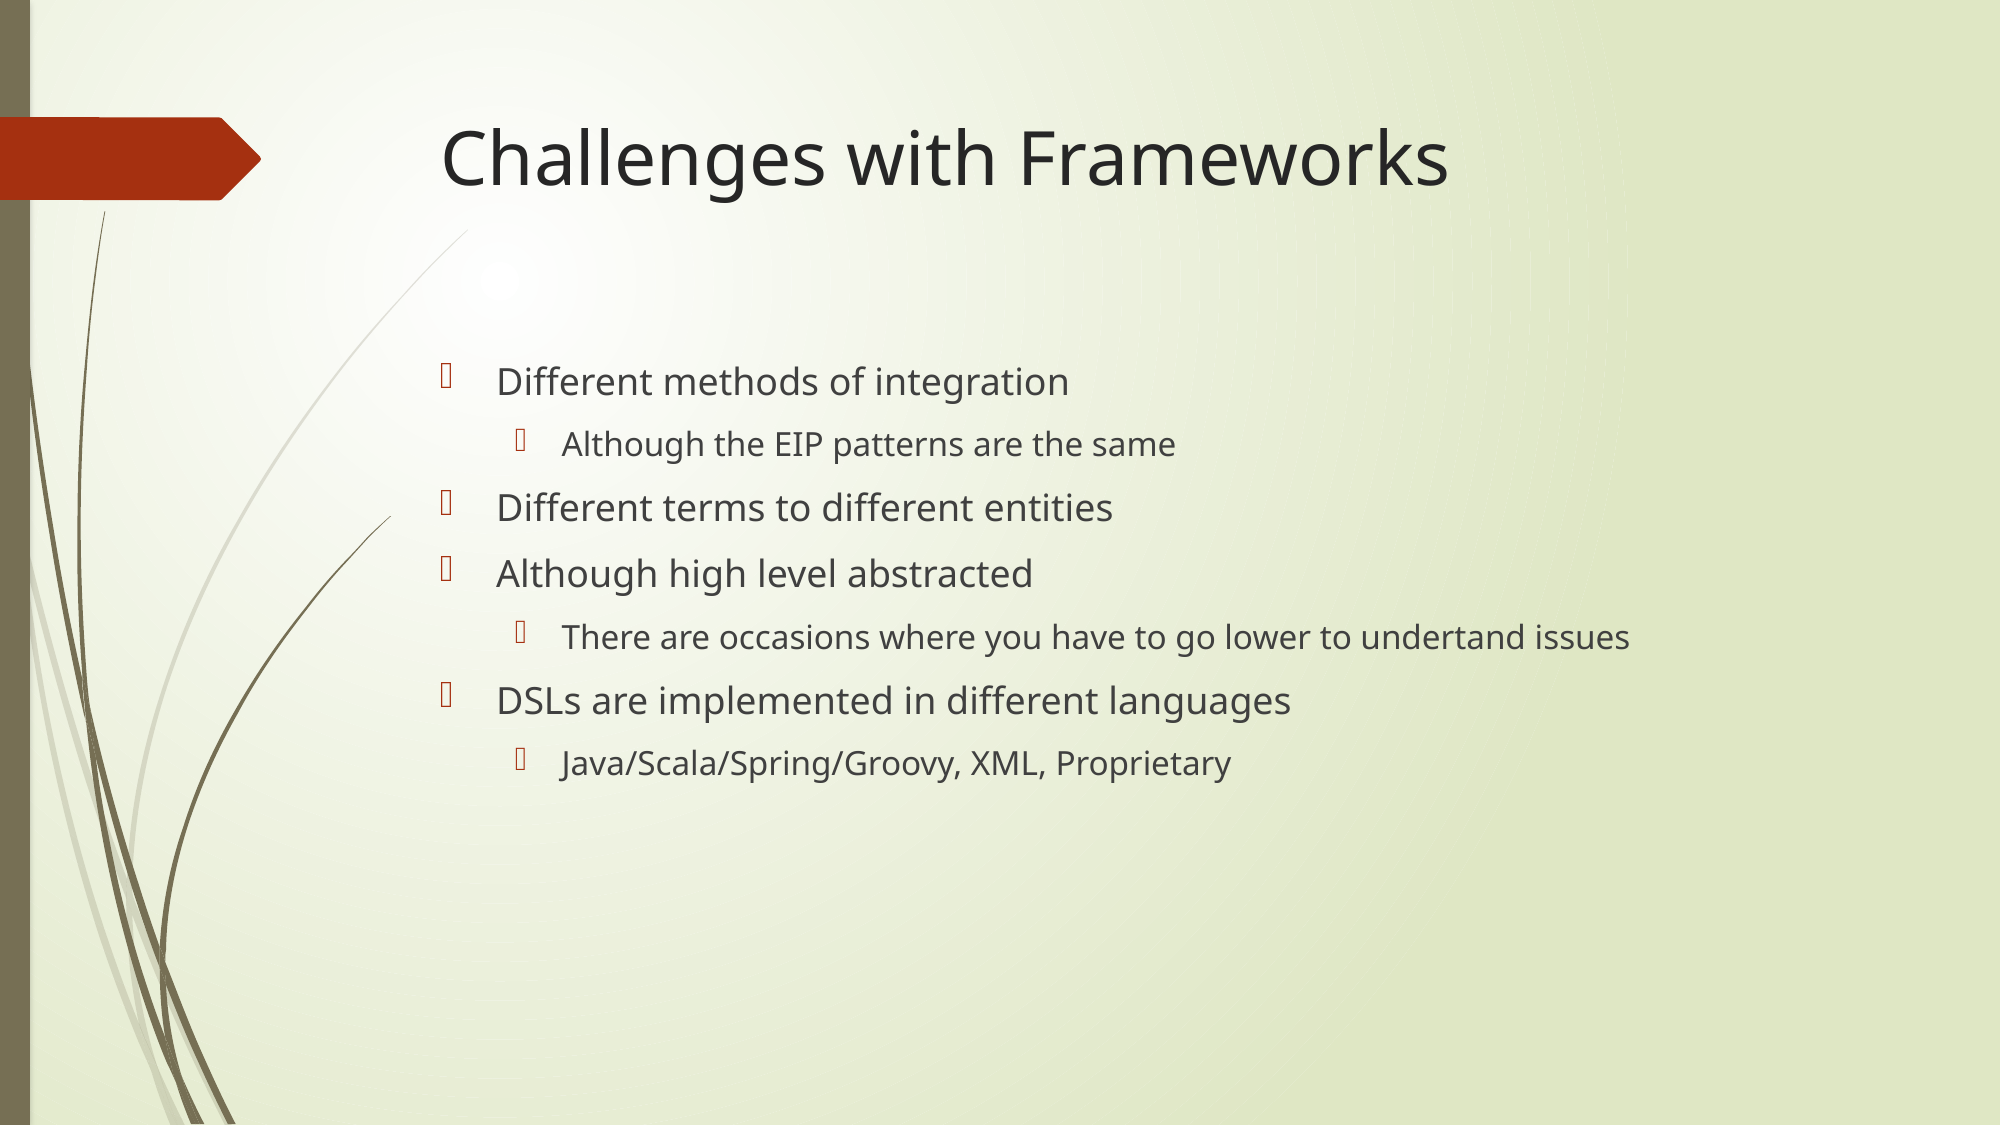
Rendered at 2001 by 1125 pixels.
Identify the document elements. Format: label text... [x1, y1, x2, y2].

list Different methods of integration Although the EIP patterns are the same Different terms to different entities Although high level abstracted There are occasions where you have to go lower to undertand issues DSLs are implemented in different languages Java/Scala/Spring/Groovy, XML, Proprietary [424, 350, 1888, 970]
title Challenges with Frameworks [425, 102, 1888, 313]
